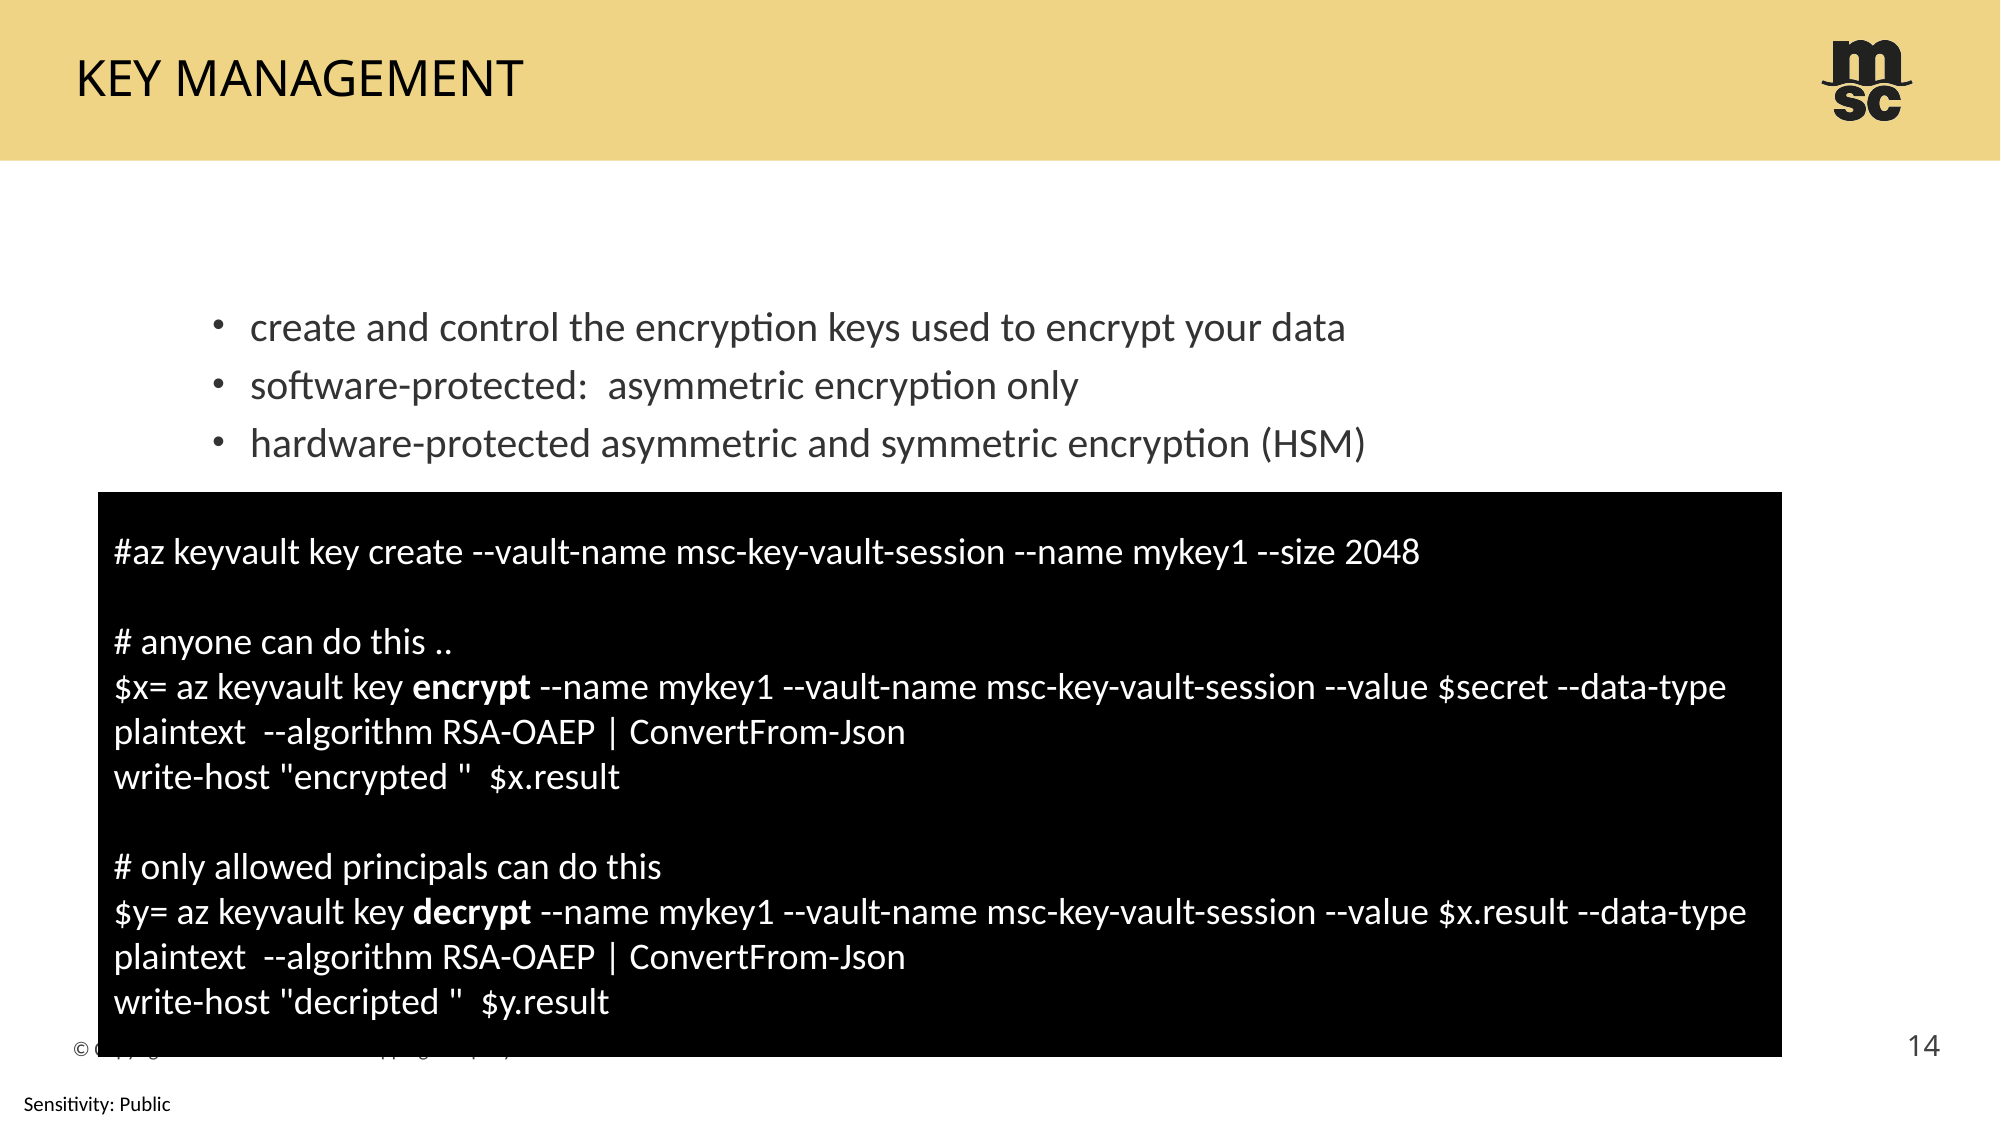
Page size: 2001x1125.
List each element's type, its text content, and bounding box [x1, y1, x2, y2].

list create and control the encryption keys used to encrypt your data software-protected: asymmetric encryption only hardware-protected asymmetric and symmetric encryption (HSM) [137, 299, 1863, 1014]
text_box #az keyvault key create --vault-name msc-key-vault-session --name mykey1 --size 2048 # anyone can do this .. $x= az keyvault key encrypt --name mykey1 --vault-name msc-key-vault-session --value $secret --data-type plaintext --algorithm RSA-OAEP | ConvertFrom-Json write-host "encrypted " $x.result # only allowed principals can do this $y= az keyvault key decrypt --name mykey1 --vault-name msc-key-vault-session --value $x.result --data-type plaintext --algorithm RSA-OAEP | ConvertFrom-Json write-host "decripted " $y.result [98, 492, 1782, 1057]
slide_number 14 [1879, 1019, 1956, 1070]
picture [1797, 5, 1937, 157]
footer © Copyright MSC Mediterranean Shipping Company SA [57, 1027, 663, 1079]
title Key Management [75, 6, 1474, 155]
